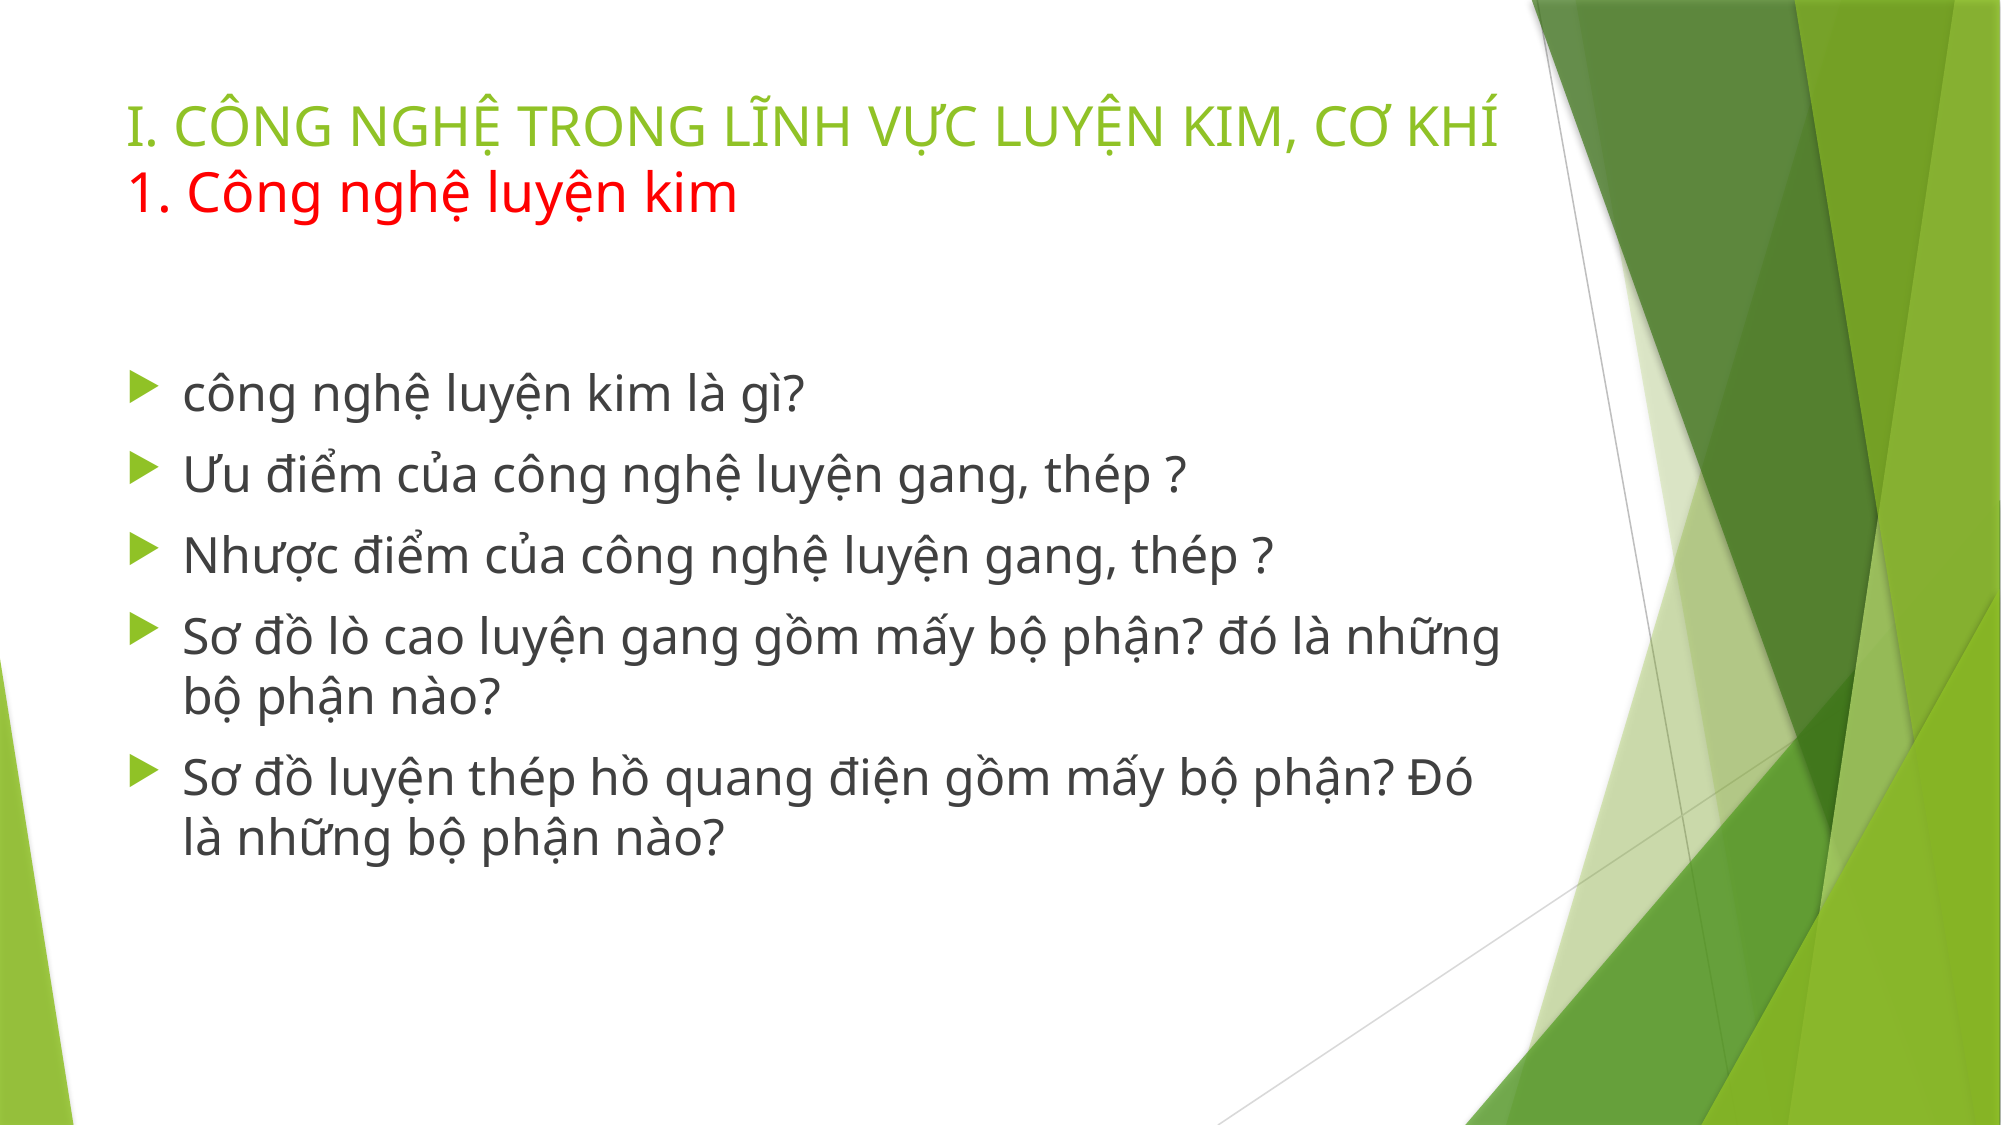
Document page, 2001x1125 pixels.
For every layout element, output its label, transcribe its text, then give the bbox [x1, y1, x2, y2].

list công nghệ luyện kim là gì? Ưu điểm của công nghệ luyện gang, thép ? Nhược điểm của công nghệ luyện gang, thép ? Sơ đồ lò cao luyện gang gồm mấy bộ phận? đó là những bộ phận nào? Sơ đồ luyện thép hồ quang điện gồm mấy bộ phận? Đó là những bộ phận nào? [111, 354, 1522, 992]
title I. CÔNG NGHỆ TRONG LĨNH VỰC LUYỆN KIM, CƠ KHÍ 1. Công nghệ luyện kim [111, 83, 1522, 300]
